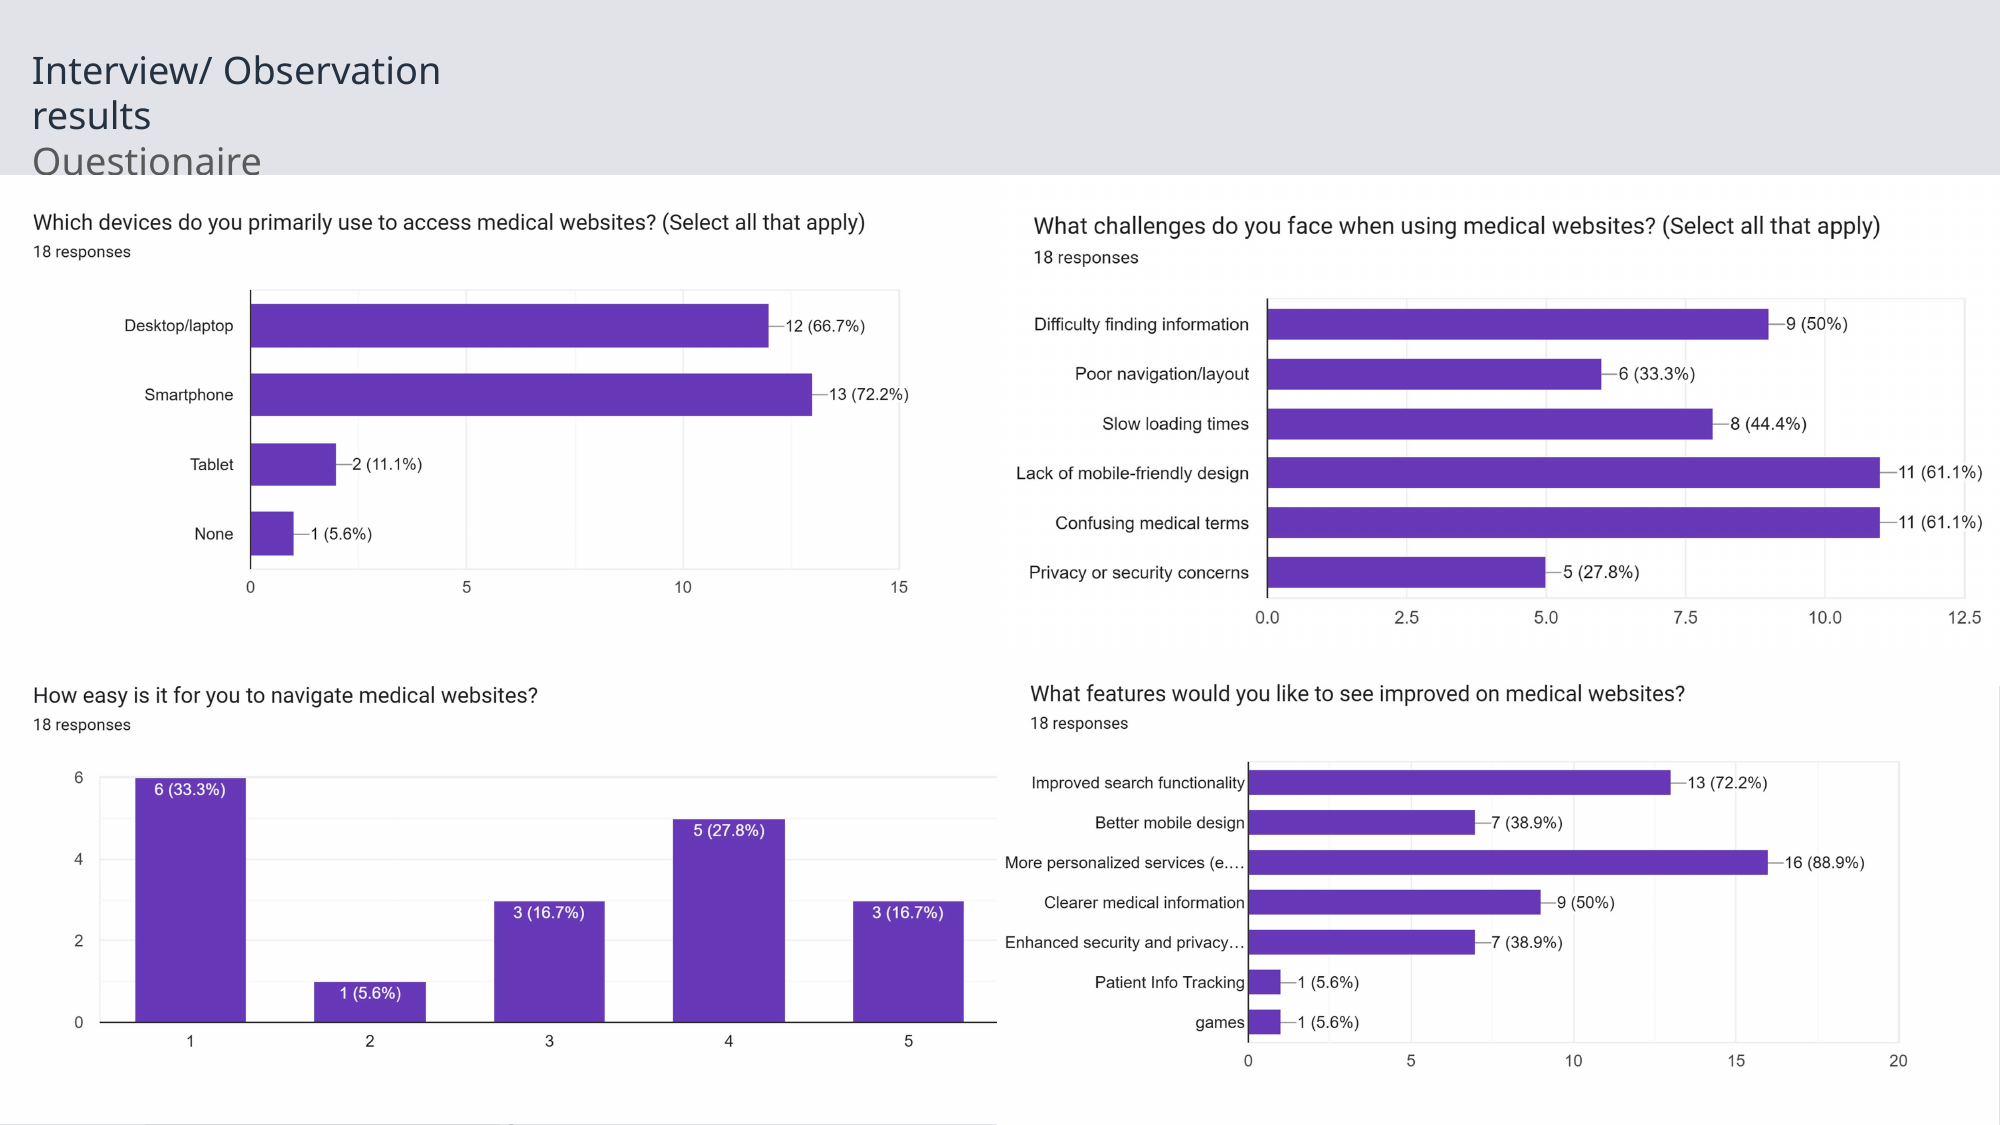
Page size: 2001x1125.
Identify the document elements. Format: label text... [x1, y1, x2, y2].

picture [0, 175, 2000, 1125]
title Interview/ Observation results Questionaire [16, 38, 542, 174]
text_box [0, 0, 2000, 174]
